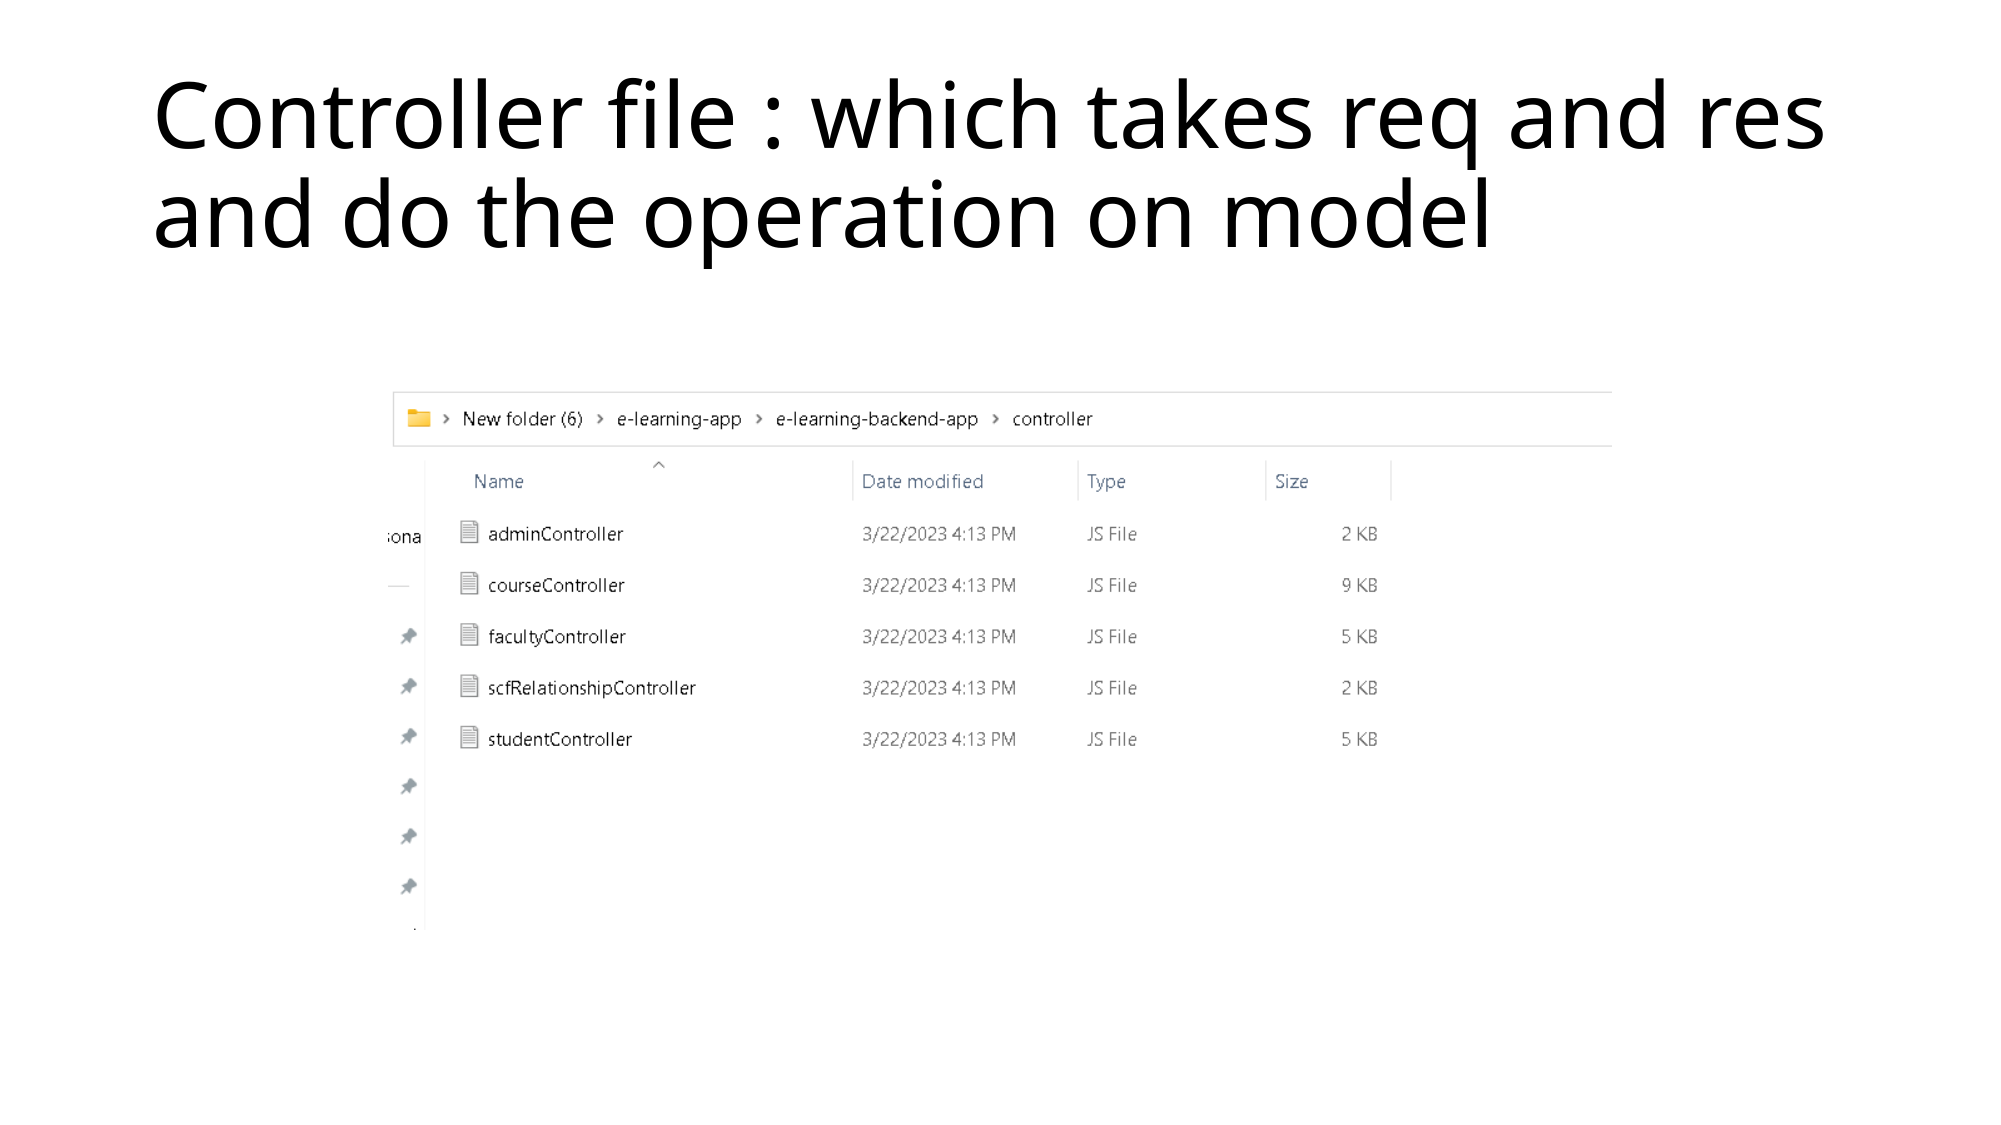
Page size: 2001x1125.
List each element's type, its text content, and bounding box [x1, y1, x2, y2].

title Controller file : which takes req and res and do the operation on model [137, 59, 1863, 278]
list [388, 383, 1612, 930]
